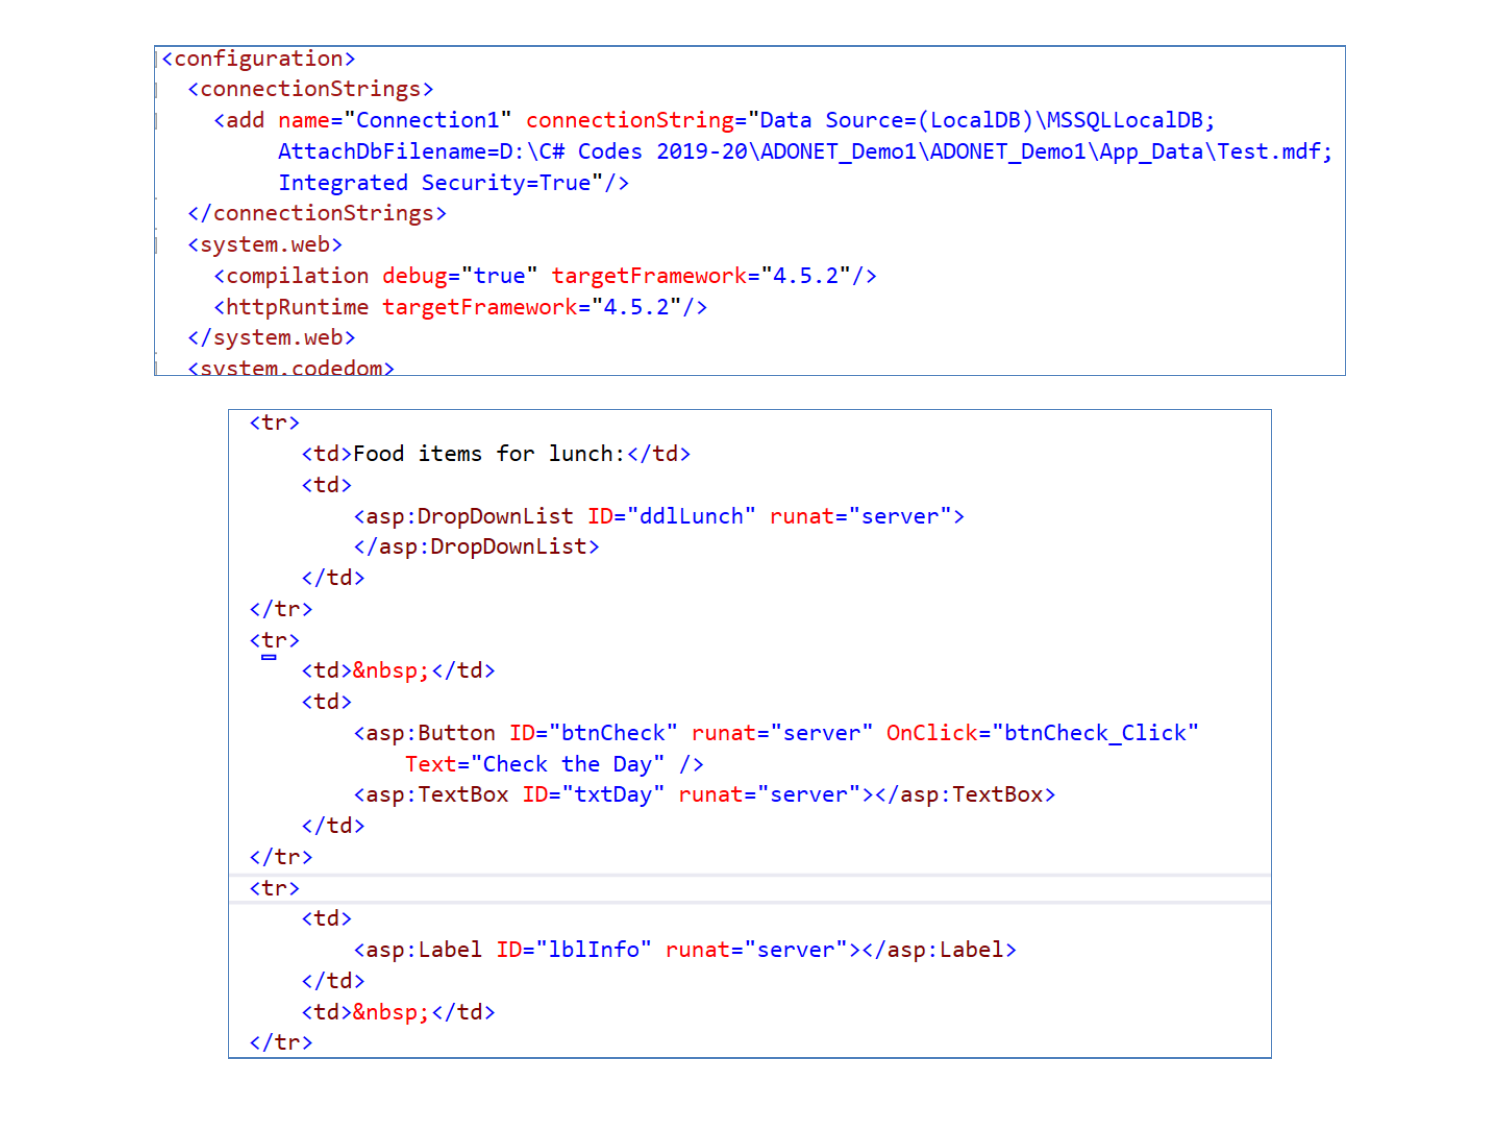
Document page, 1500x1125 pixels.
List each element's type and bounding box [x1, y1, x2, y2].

picture [228, 409, 1272, 1058]
picture [154, 46, 1345, 376]
